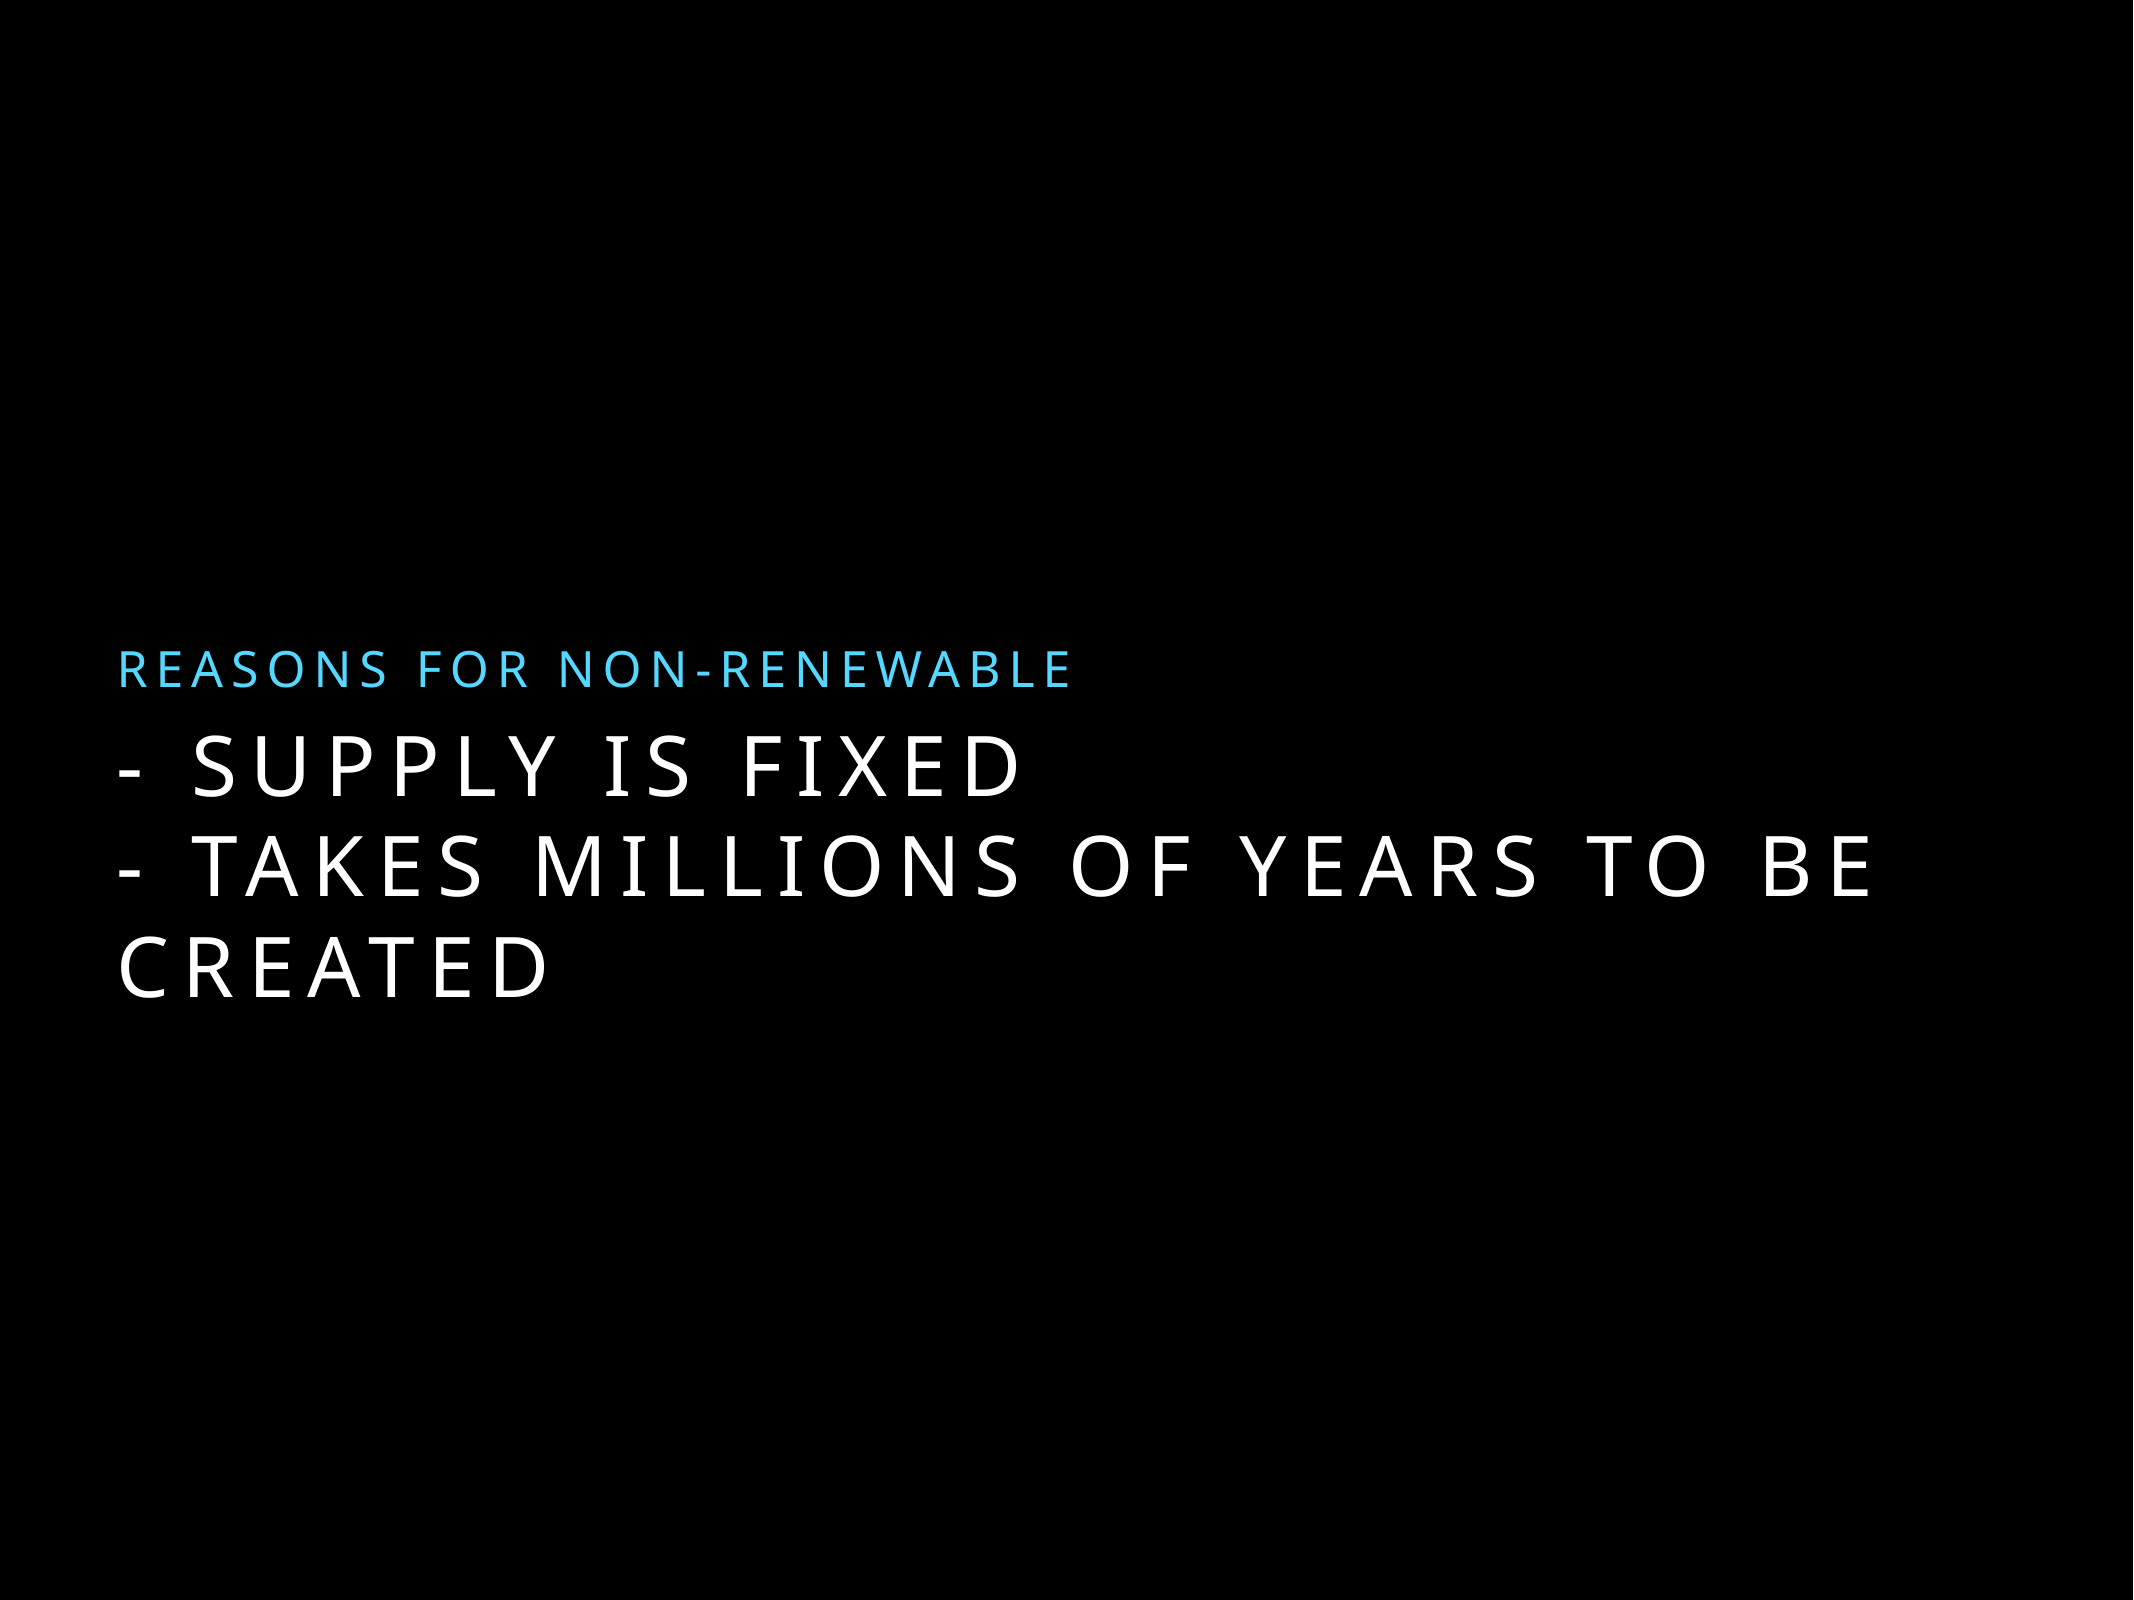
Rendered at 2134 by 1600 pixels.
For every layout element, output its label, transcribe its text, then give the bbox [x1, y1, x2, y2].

title - supply is fixed - takes millions of years to be created [107, 707, 2026, 1070]
subtitle Reasons for non-renewable [107, 559, 2026, 707]
